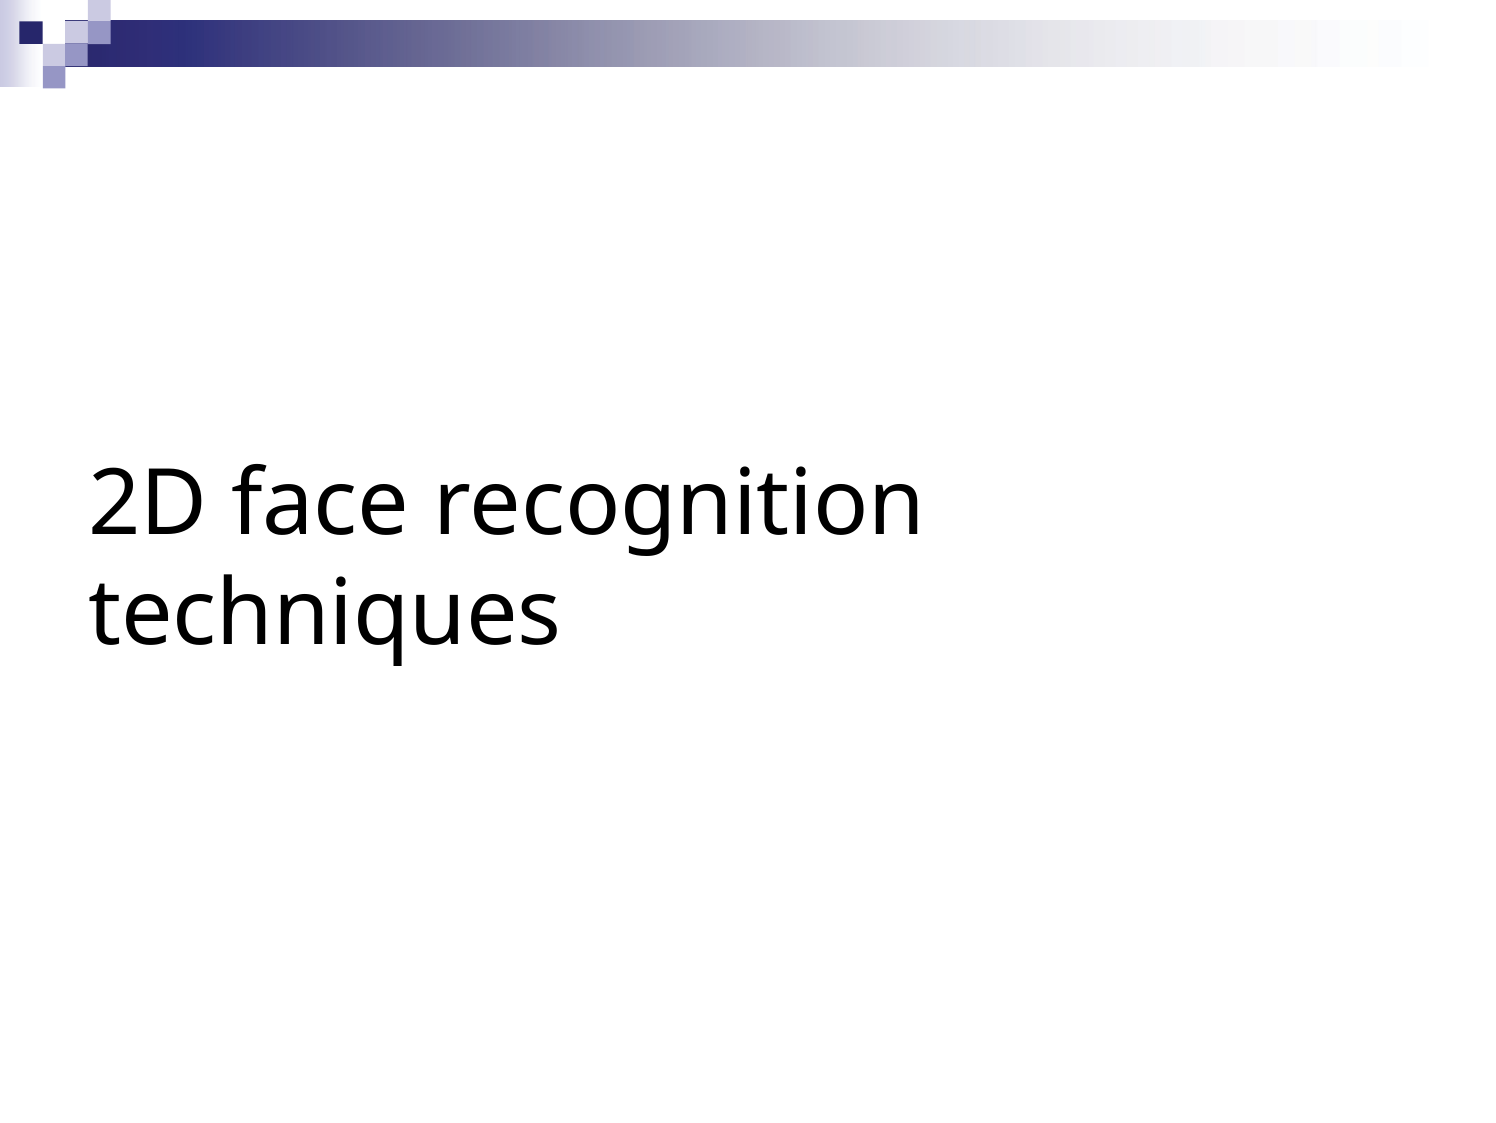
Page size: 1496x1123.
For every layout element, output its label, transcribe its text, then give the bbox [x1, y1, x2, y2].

picture [88, 20, 1429, 67]
picture [0, 0, 41, 87]
title 2D face recognition techniques [85, 441, 1351, 664]
